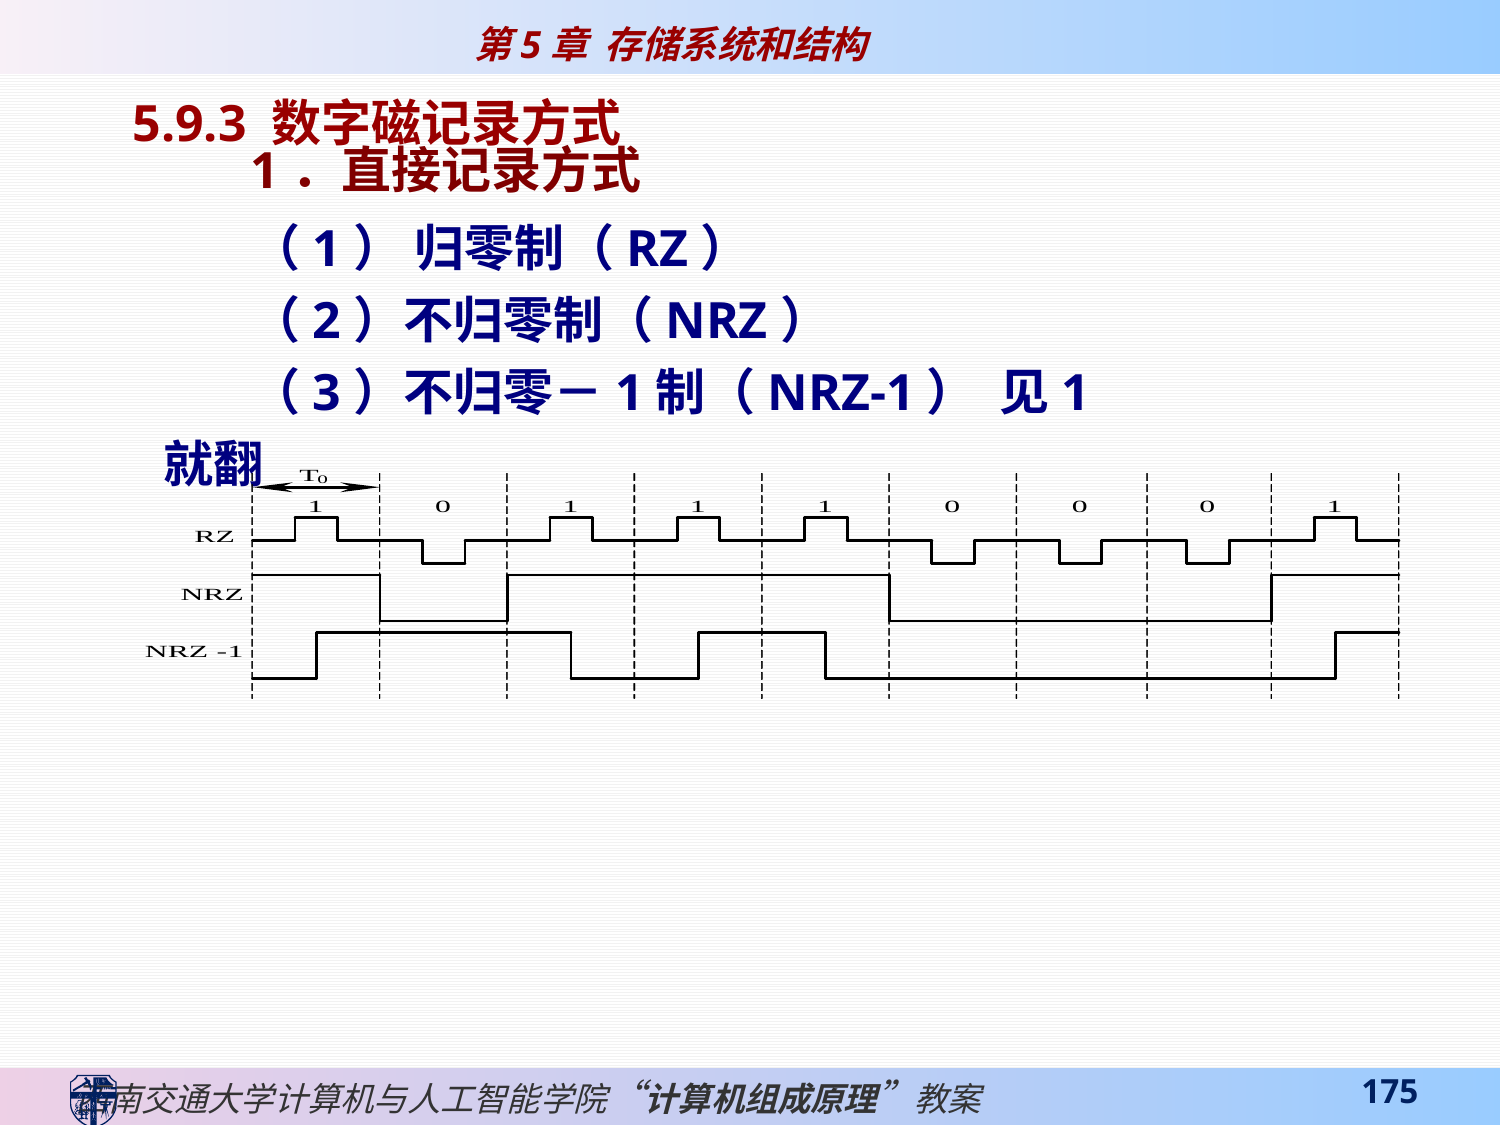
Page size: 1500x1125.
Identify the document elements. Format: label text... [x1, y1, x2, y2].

table_header 地址范围（空间） [1226, 0, 1230, 73]
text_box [123, 455, 1406, 926]
text_box 1．直接记录方式 （1） 归零制（RZ） （2）不归零制（NRZ） （3）不归零－1制（NRZ-1） 见1就翻 [148, 148, 1130, 454]
text_box 5.9.3 数字磁记录方式 [117, 84, 1500, 159]
